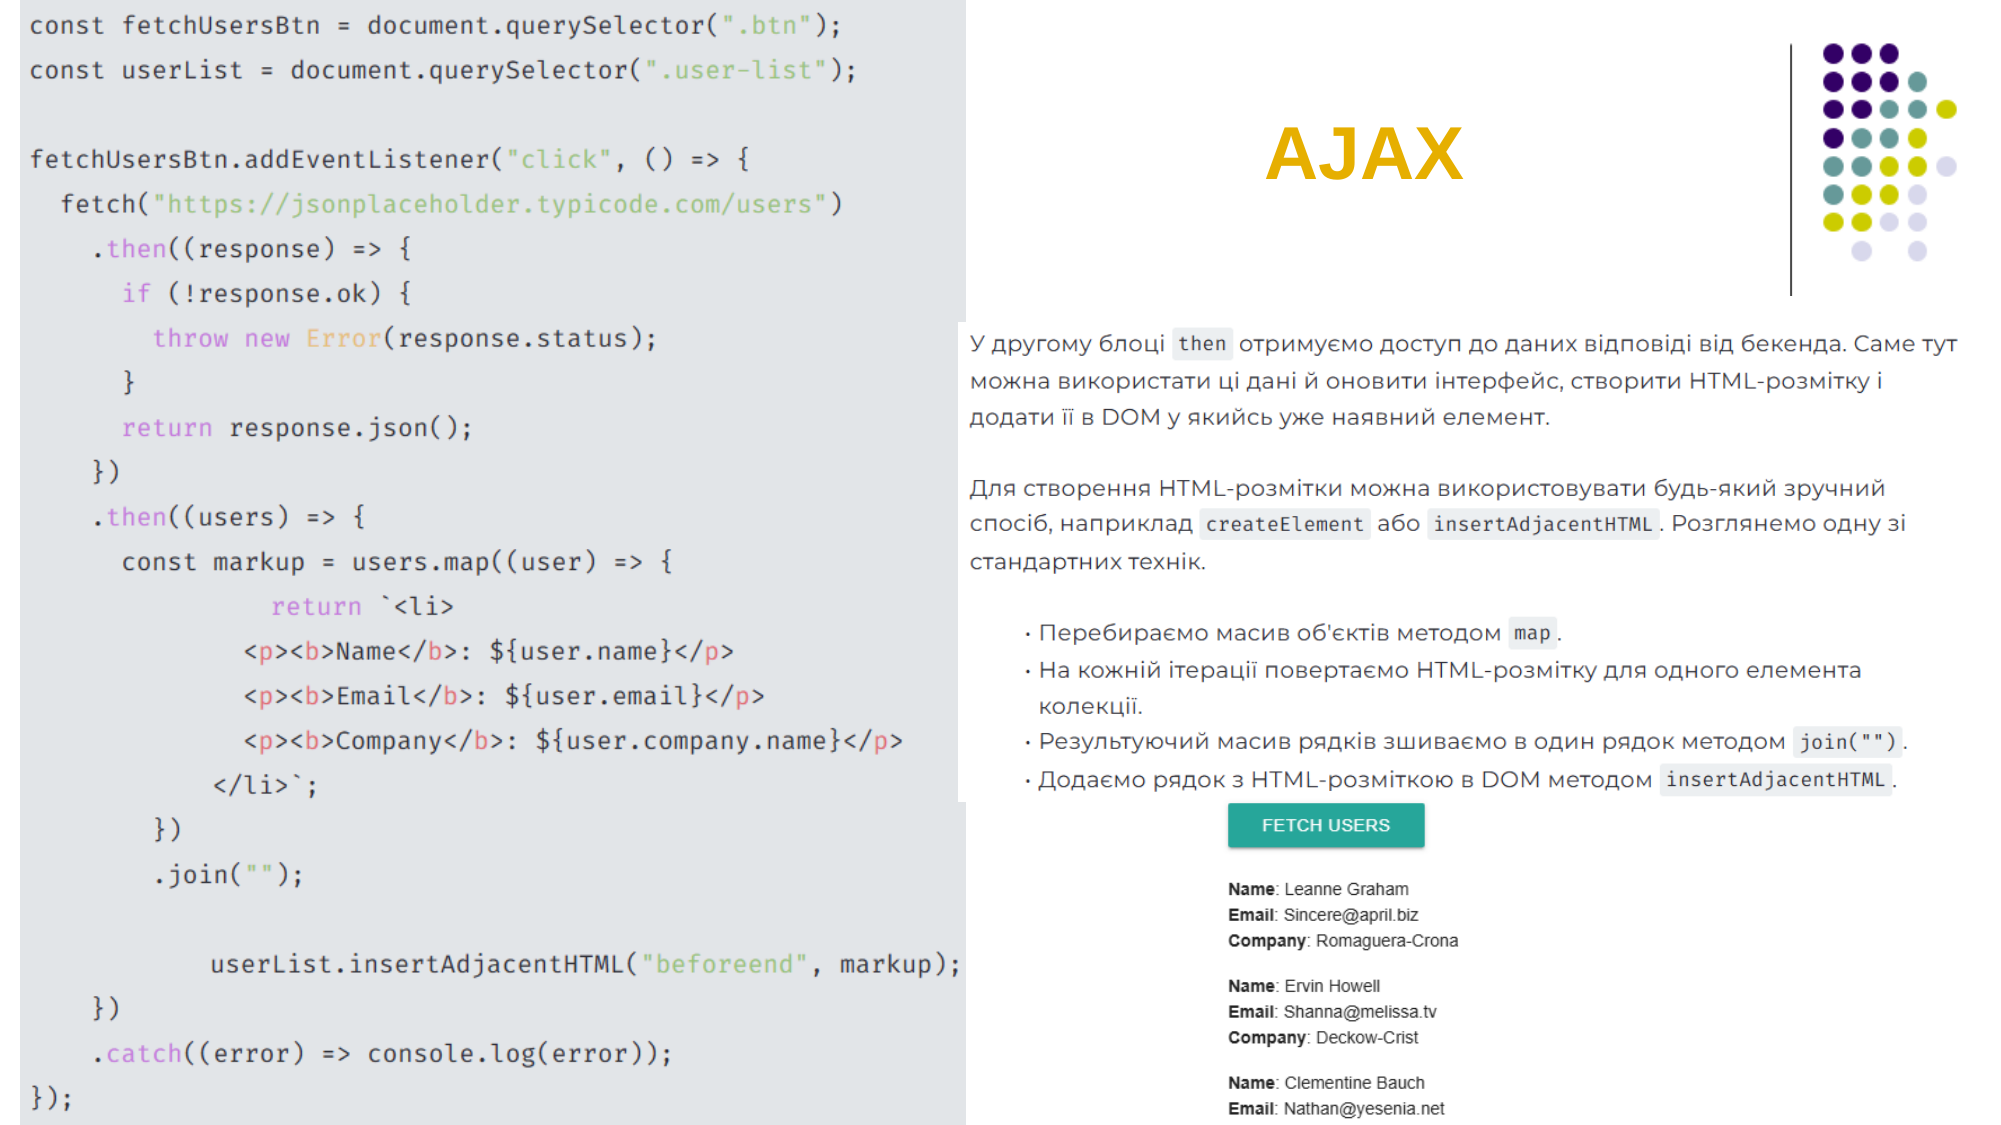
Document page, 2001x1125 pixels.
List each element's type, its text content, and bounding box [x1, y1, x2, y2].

picture [20, 0, 1968, 1125]
picture [1767, 25, 1968, 296]
text_box AJAX [1249, 97, 1586, 203]
